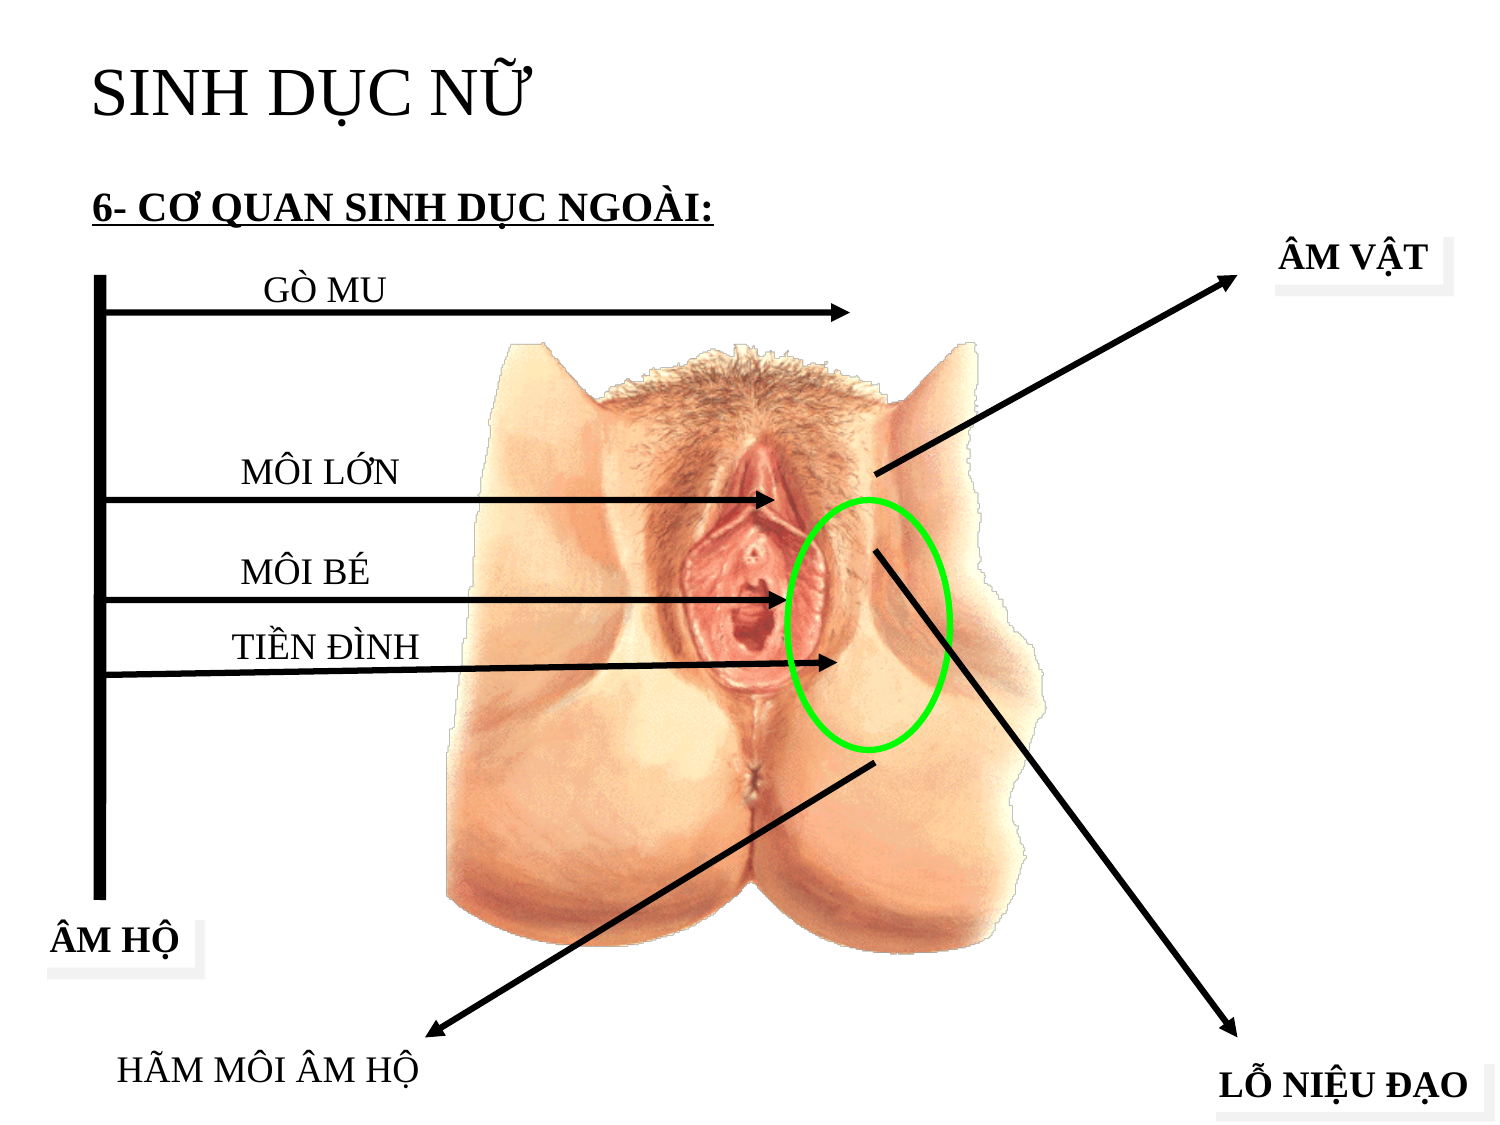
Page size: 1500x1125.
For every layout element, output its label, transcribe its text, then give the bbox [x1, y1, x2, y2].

text_box ÂM HỘ [34, 908, 196, 968]
text_box MÔI LỚN [225, 439, 367, 500]
text_box 6- CƠ QUAN SINH DỤC NGOÀI: [77, 172, 730, 288]
text_box MÔI BÉ [225, 539, 367, 600]
text_box [425, 992, 500, 1037]
text_box [1133, 274, 1238, 333]
text_box LỖ NIỆU ĐẠO [1204, 1052, 1484, 1113]
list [367, 321, 1133, 992]
text_box HÃM MÔI ÂM HỘ [101, 1037, 435, 1098]
text_box GÒ MU [248, 258, 402, 318]
text_box TIỀN ĐÌNH [216, 614, 367, 675]
text_box [1133, 896, 1238, 1038]
text_box [402, 306, 850, 319]
title SINH DỤC NỮ [75, 0, 1425, 188]
text_box ÂM VẬT [1263, 224, 1444, 285]
